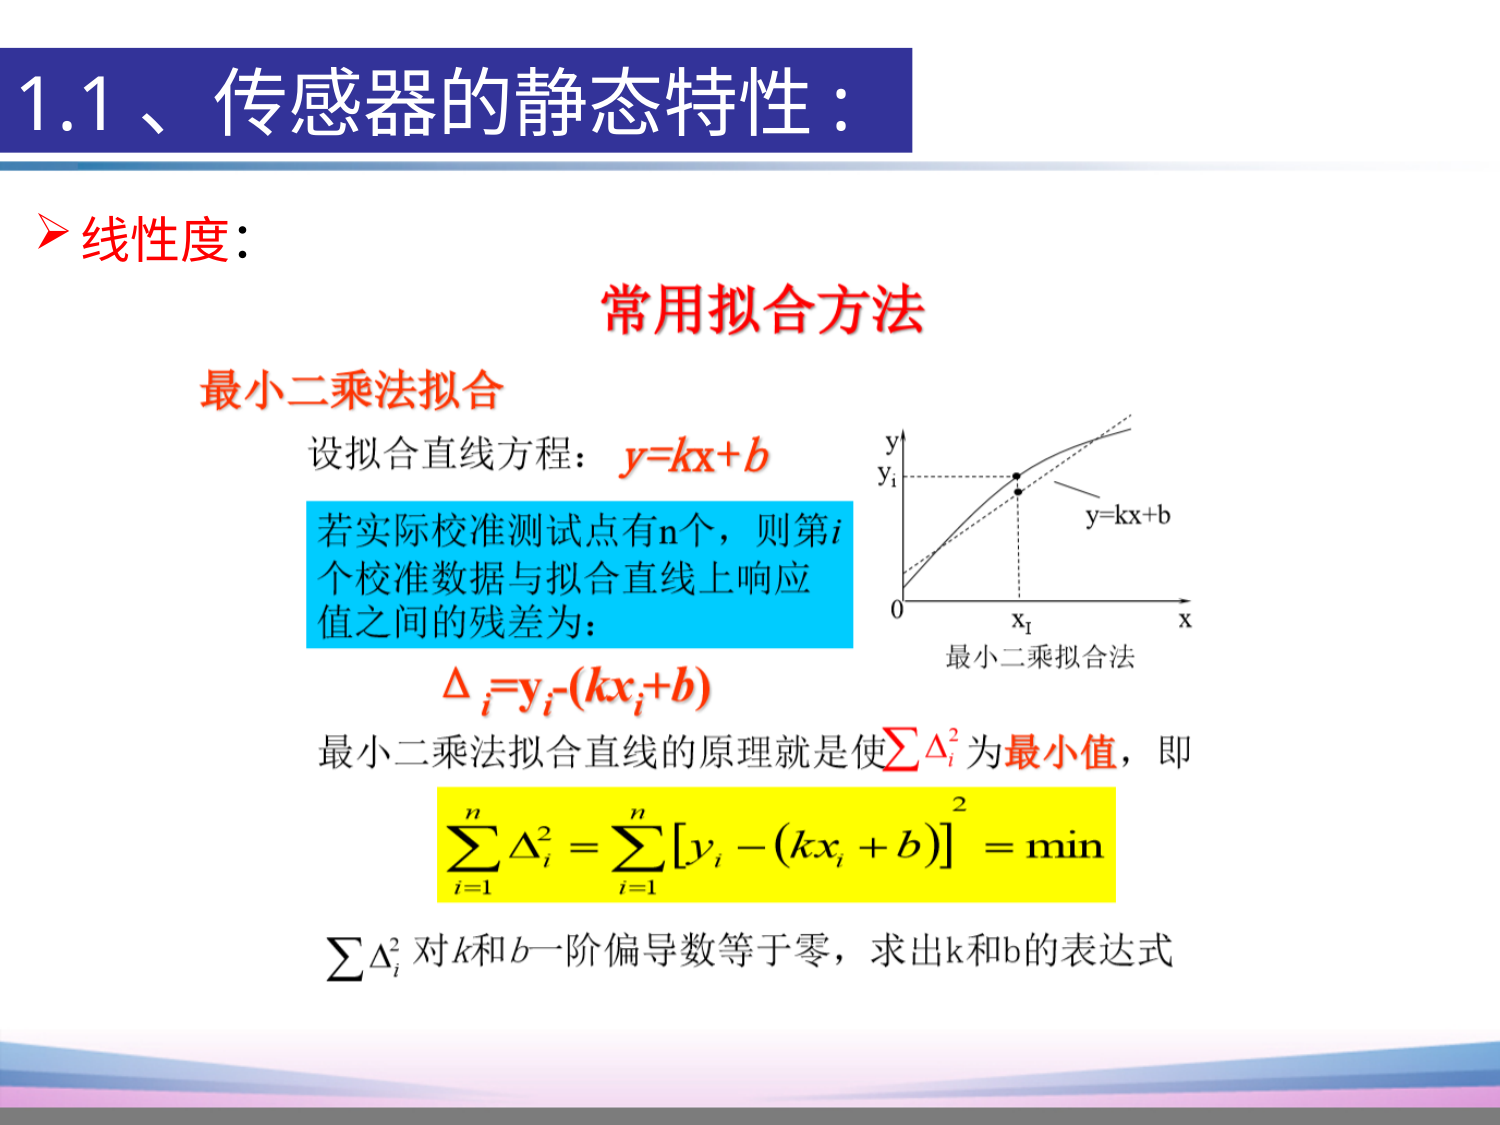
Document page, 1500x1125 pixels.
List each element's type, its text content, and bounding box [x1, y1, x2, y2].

text_box 1.1、传感器的静态特性: [0, 47, 913, 153]
picture [0, 0, 1500, 1125]
text_box 线性度： [19, 200, 1422, 276]
